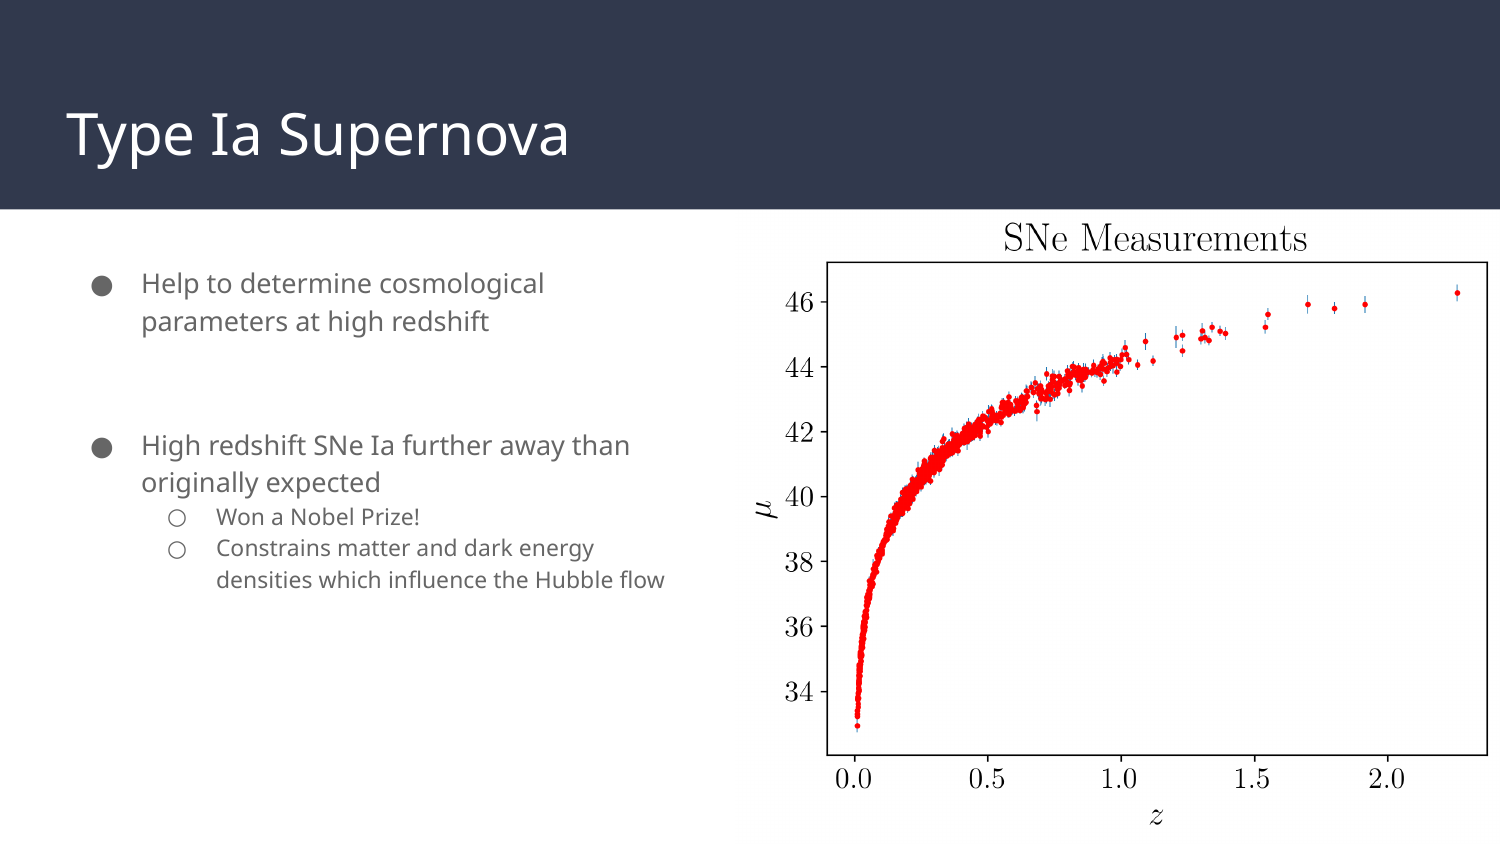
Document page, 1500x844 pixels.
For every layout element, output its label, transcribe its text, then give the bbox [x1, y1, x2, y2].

title Type Ia Supernova [51, 82, 1449, 185]
list Help to determine cosmological parameters at high redshift High redshift SNe Ia further away than originally expected Won a Nobel Prize! Constrains matter and dark energy densities which influence the Hubble flow [51, 247, 708, 752]
picture [734, 210, 1500, 844]
